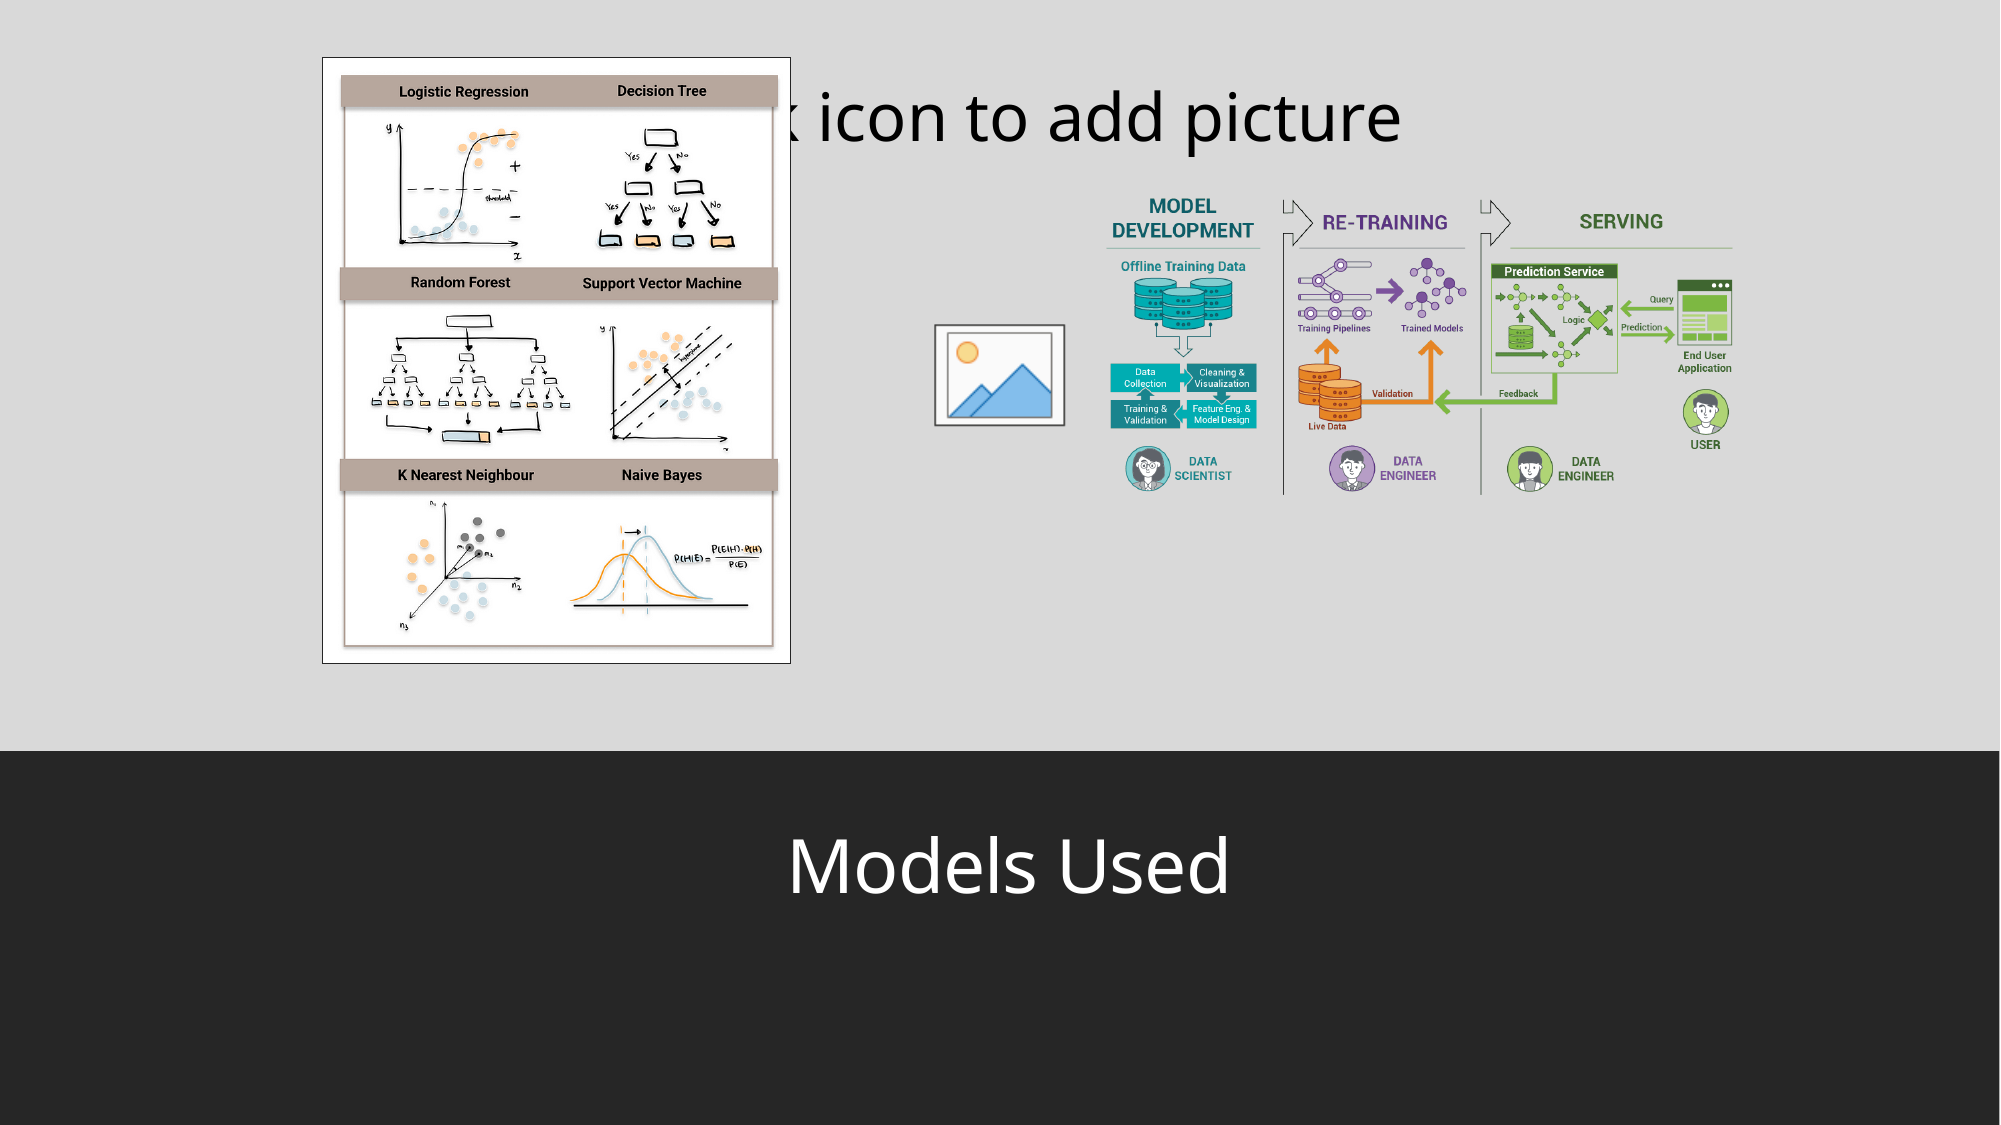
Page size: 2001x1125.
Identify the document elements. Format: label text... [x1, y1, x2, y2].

title Models Used [180, 787, 1839, 910]
picture [0, 0, 2000, 752]
